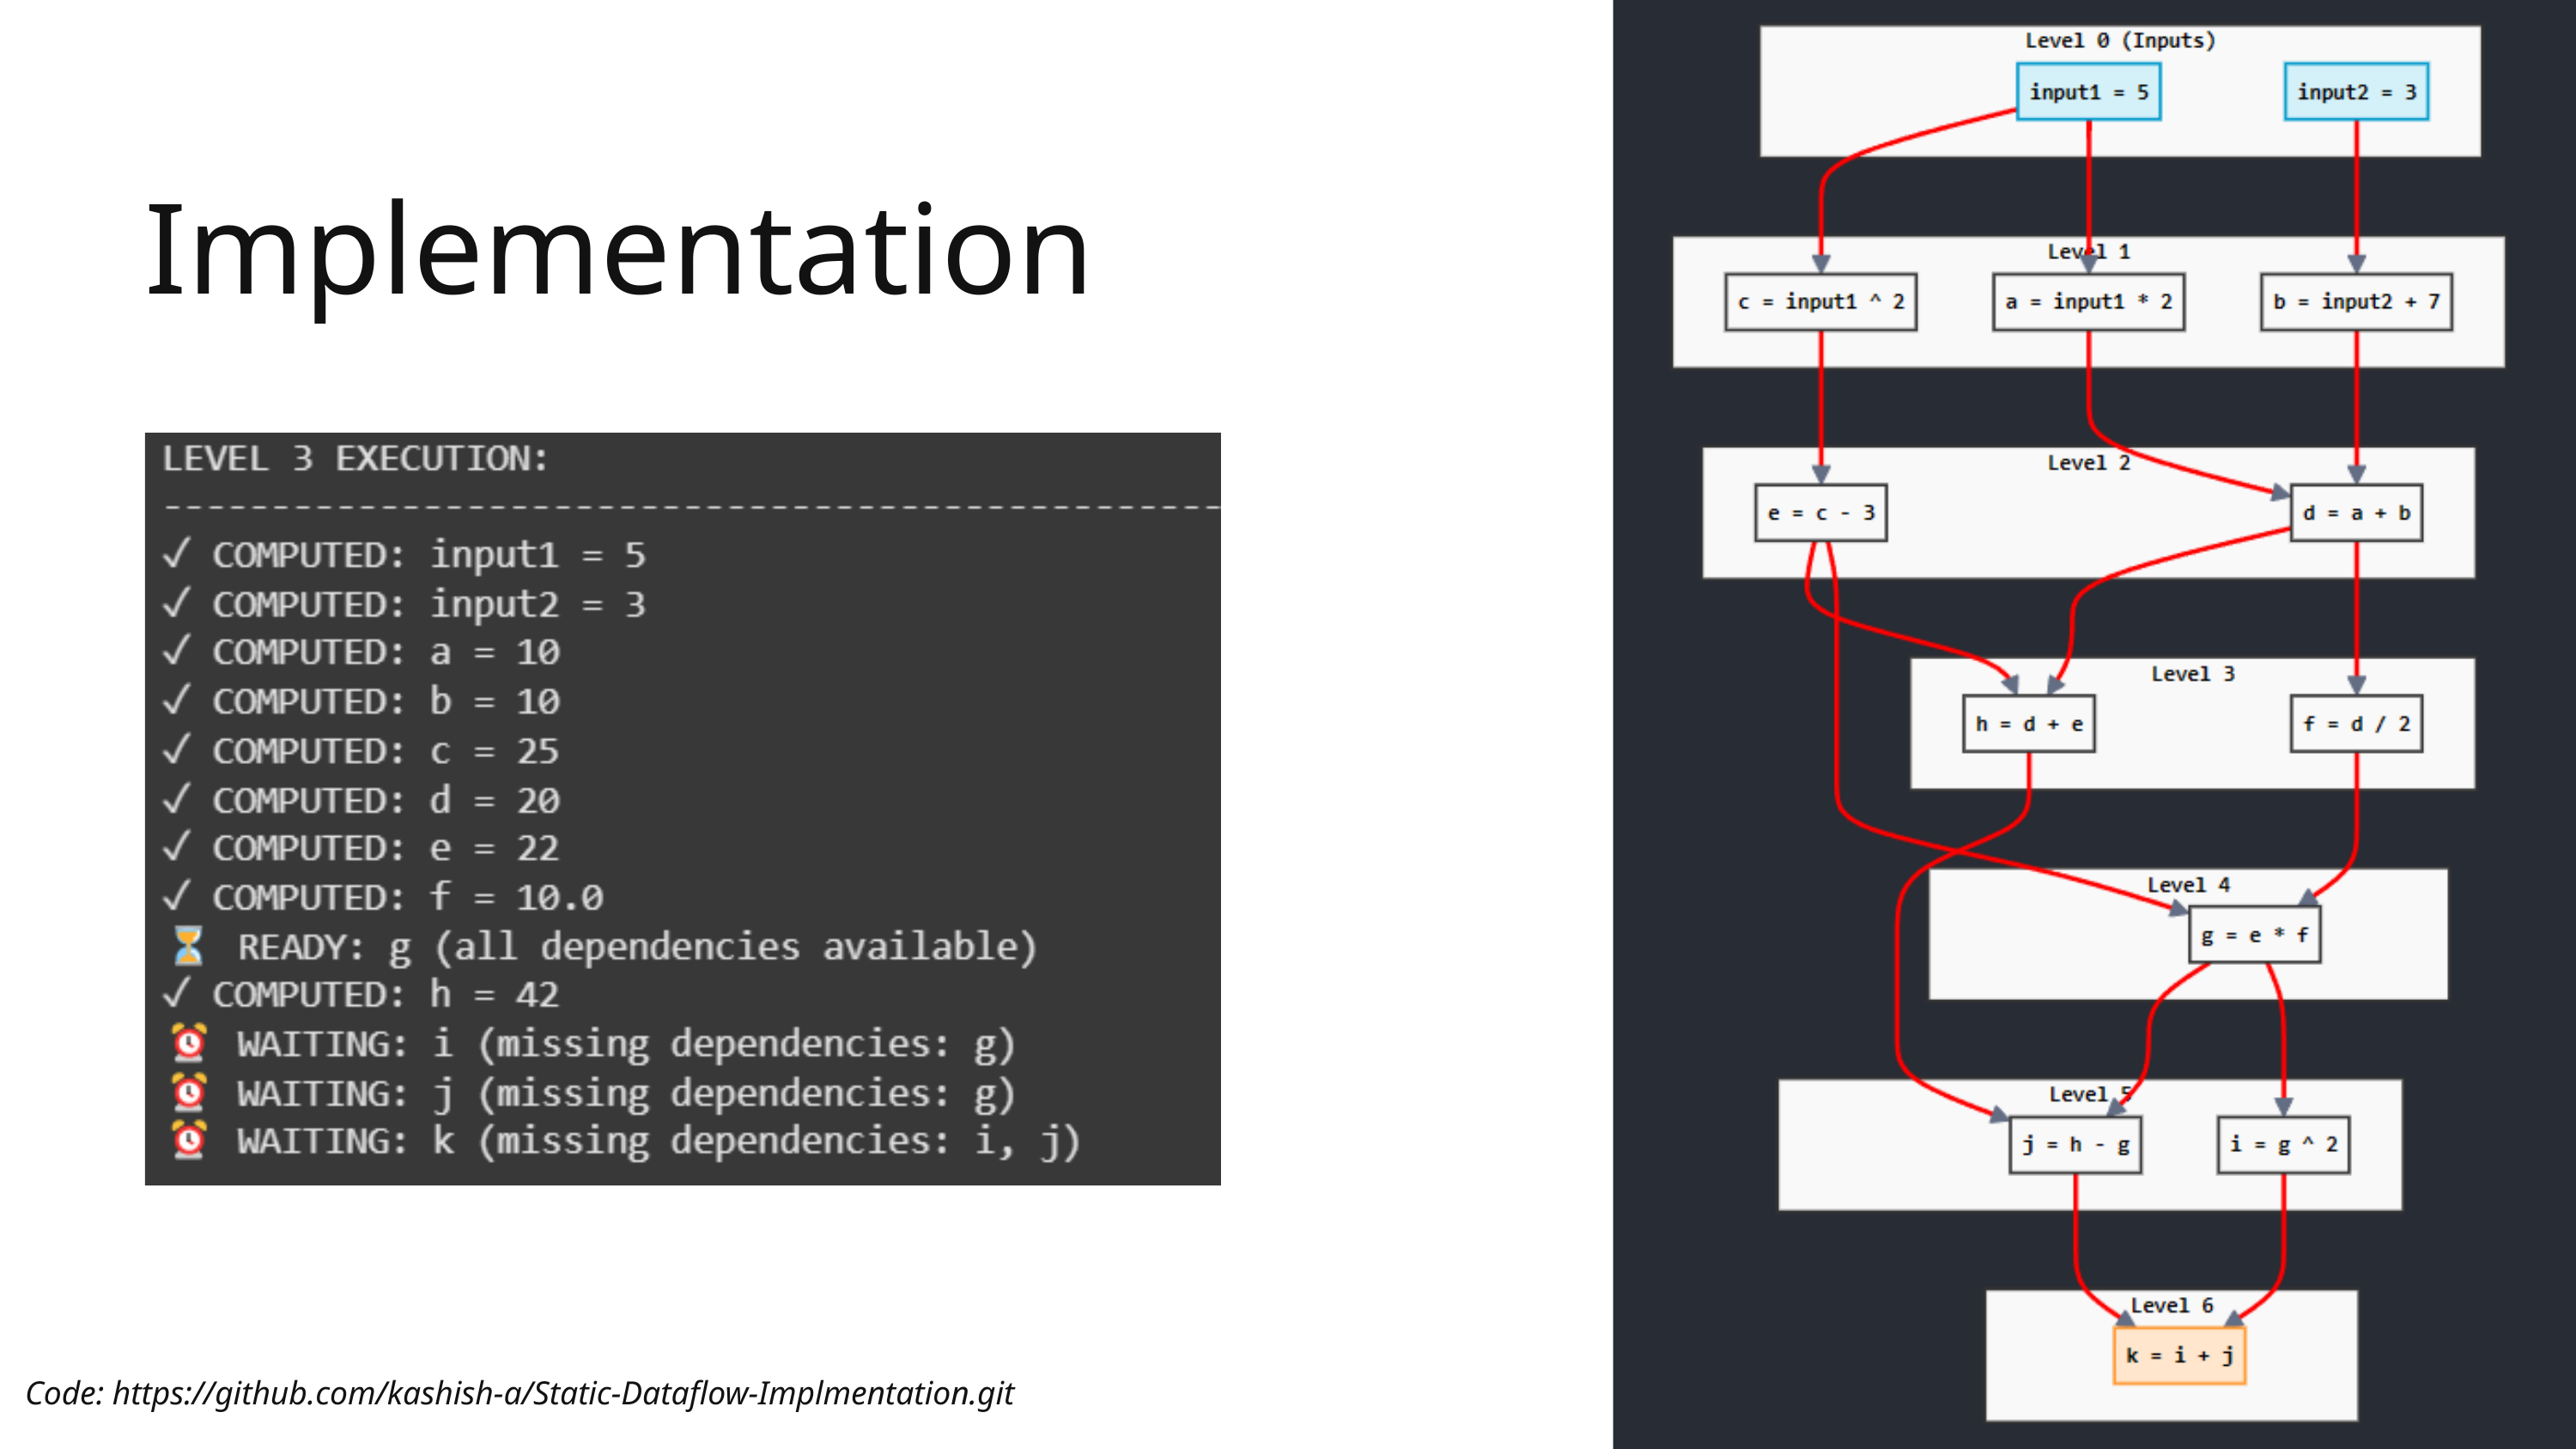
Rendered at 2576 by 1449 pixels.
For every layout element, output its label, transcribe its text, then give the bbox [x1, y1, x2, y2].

text_box [144, 433, 1221, 1185]
text_box [1613, 0, 2576, 1449]
text_box Code: https://github.com/kashish-a/Static-Dataflow-Implmentation.git [25, 1372, 1689, 1411]
text_box Implementation [144, 169, 1289, 319]
